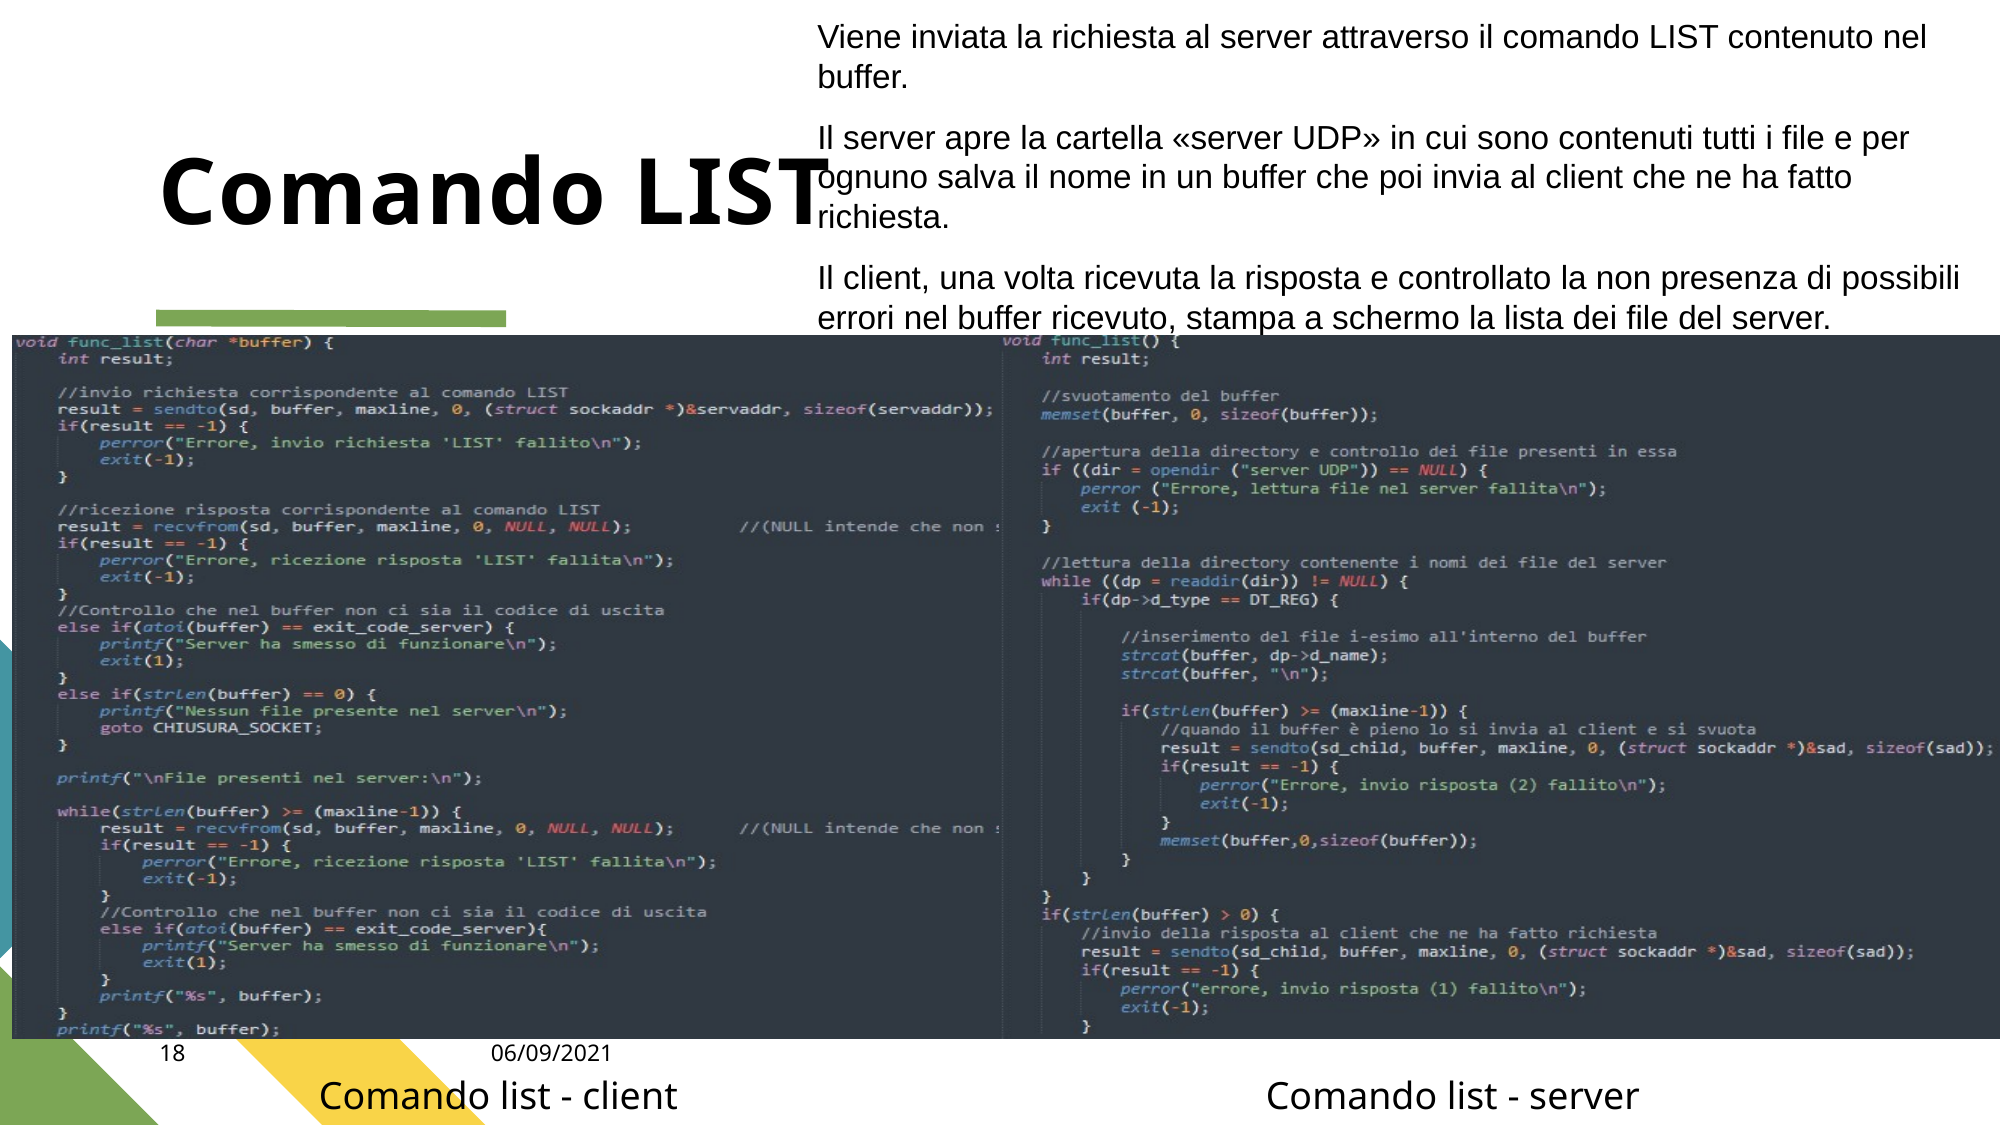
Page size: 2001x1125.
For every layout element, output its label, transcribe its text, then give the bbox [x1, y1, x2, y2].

text_box Comando list - client [304, 1064, 709, 1125]
text_box Comando list - server [1251, 1064, 1749, 1125]
picture [12, 335, 2000, 1039]
title Comando LIST [158, 144, 817, 245]
slide_number 18 [159, 1039, 246, 1080]
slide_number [490, 1039, 707, 1064]
list Viene inviata la richiesta al server attraverso il comando LIST contenuto nel buffer. Il server apre la cartella «server UDP» in cui sono contenuti tutti i file e per ognuno salva il nome in un buffer che poi invia al client che ne ha fatto richiesta. Il client, una volta ricevuta la risposta e controllato la non presenza di possibili errori nel buffer ricevuto, stampa a schermo la lista dei file del server. [817, 15, 1974, 335]
